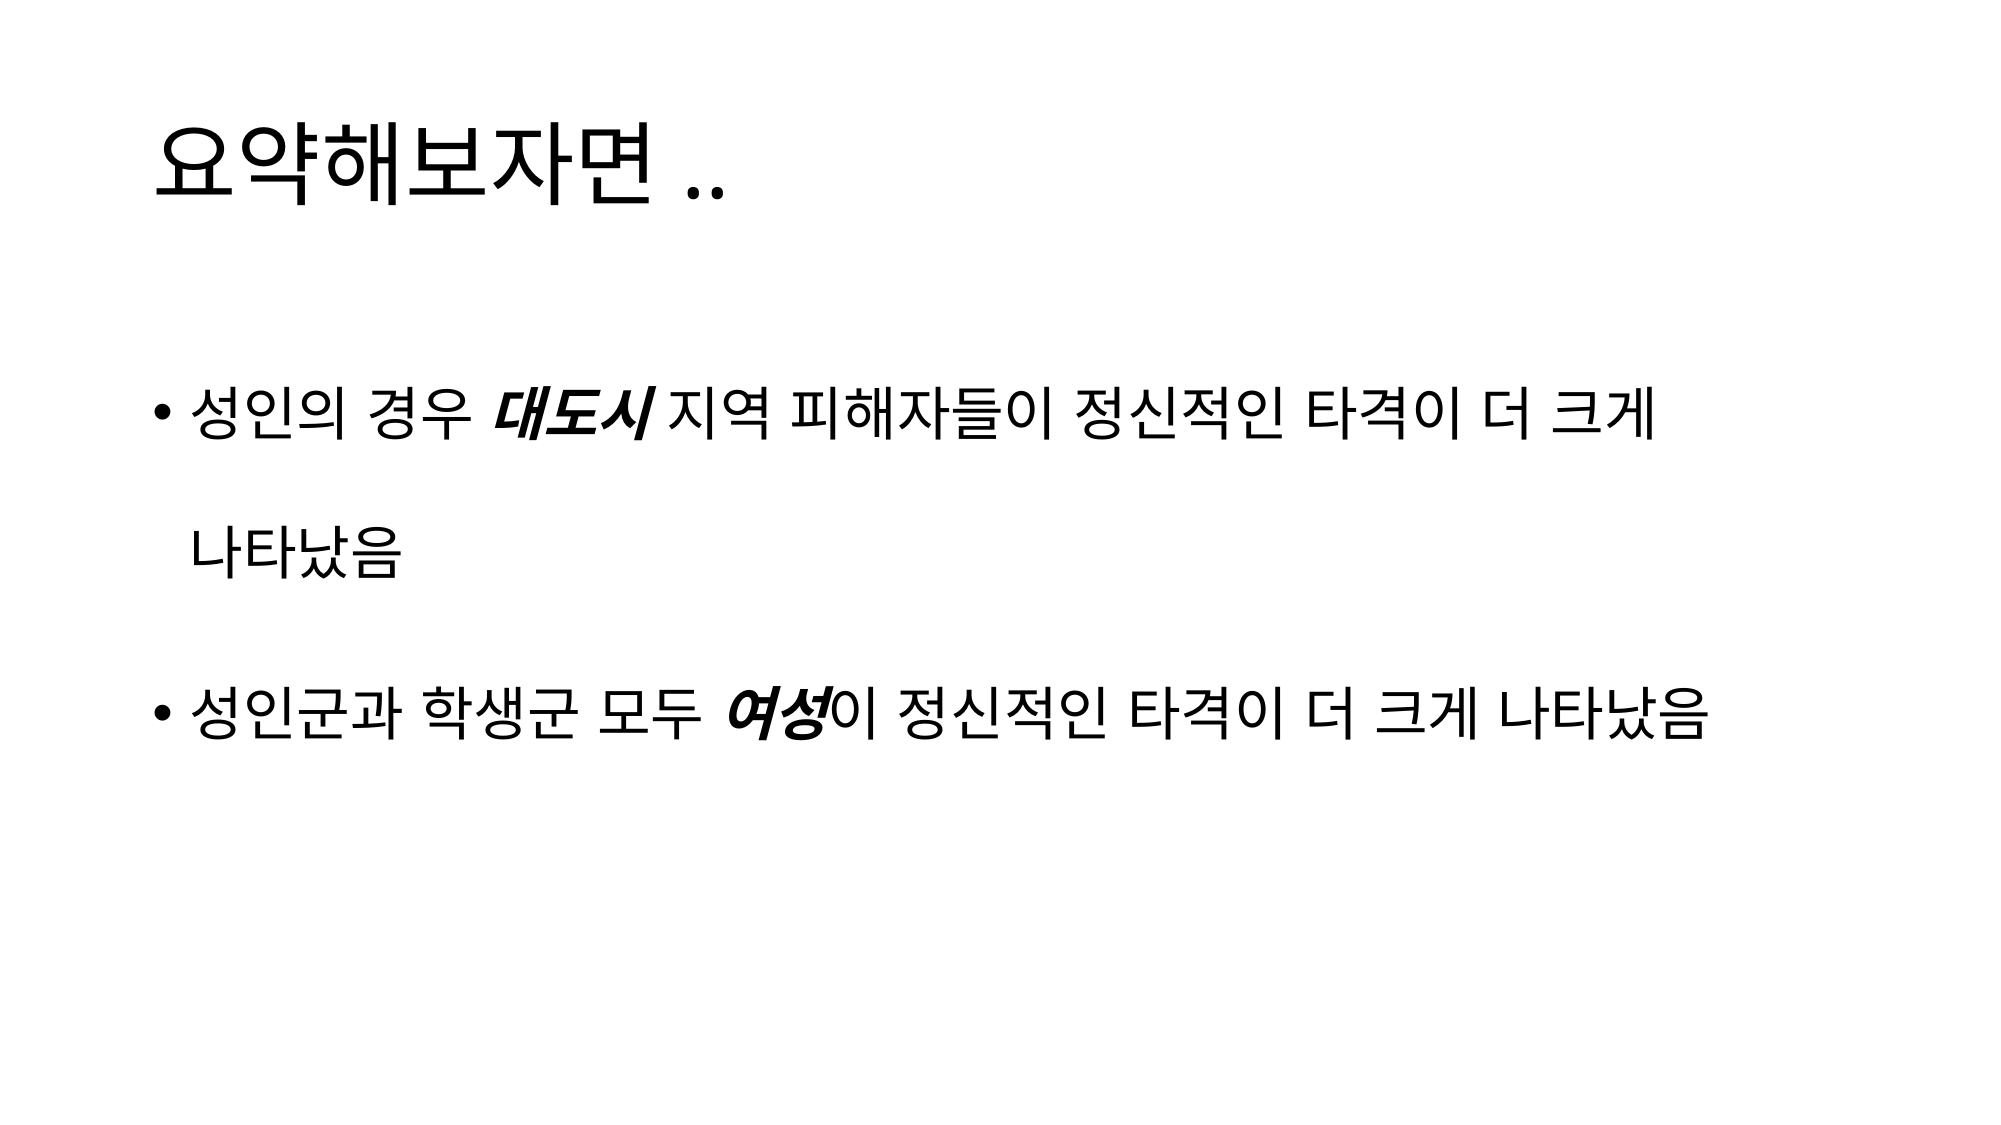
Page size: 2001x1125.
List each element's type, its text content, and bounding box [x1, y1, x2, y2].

title 요약해보자면.. [137, 59, 1863, 278]
list 성인의 경우 대도시 지역 피해자들이 정신적인 타격이 더 크게 나타났음 성인군과 학생군 모두 여성이 정신적인 타격이 더 크게 나타났음 [137, 299, 1863, 1014]
